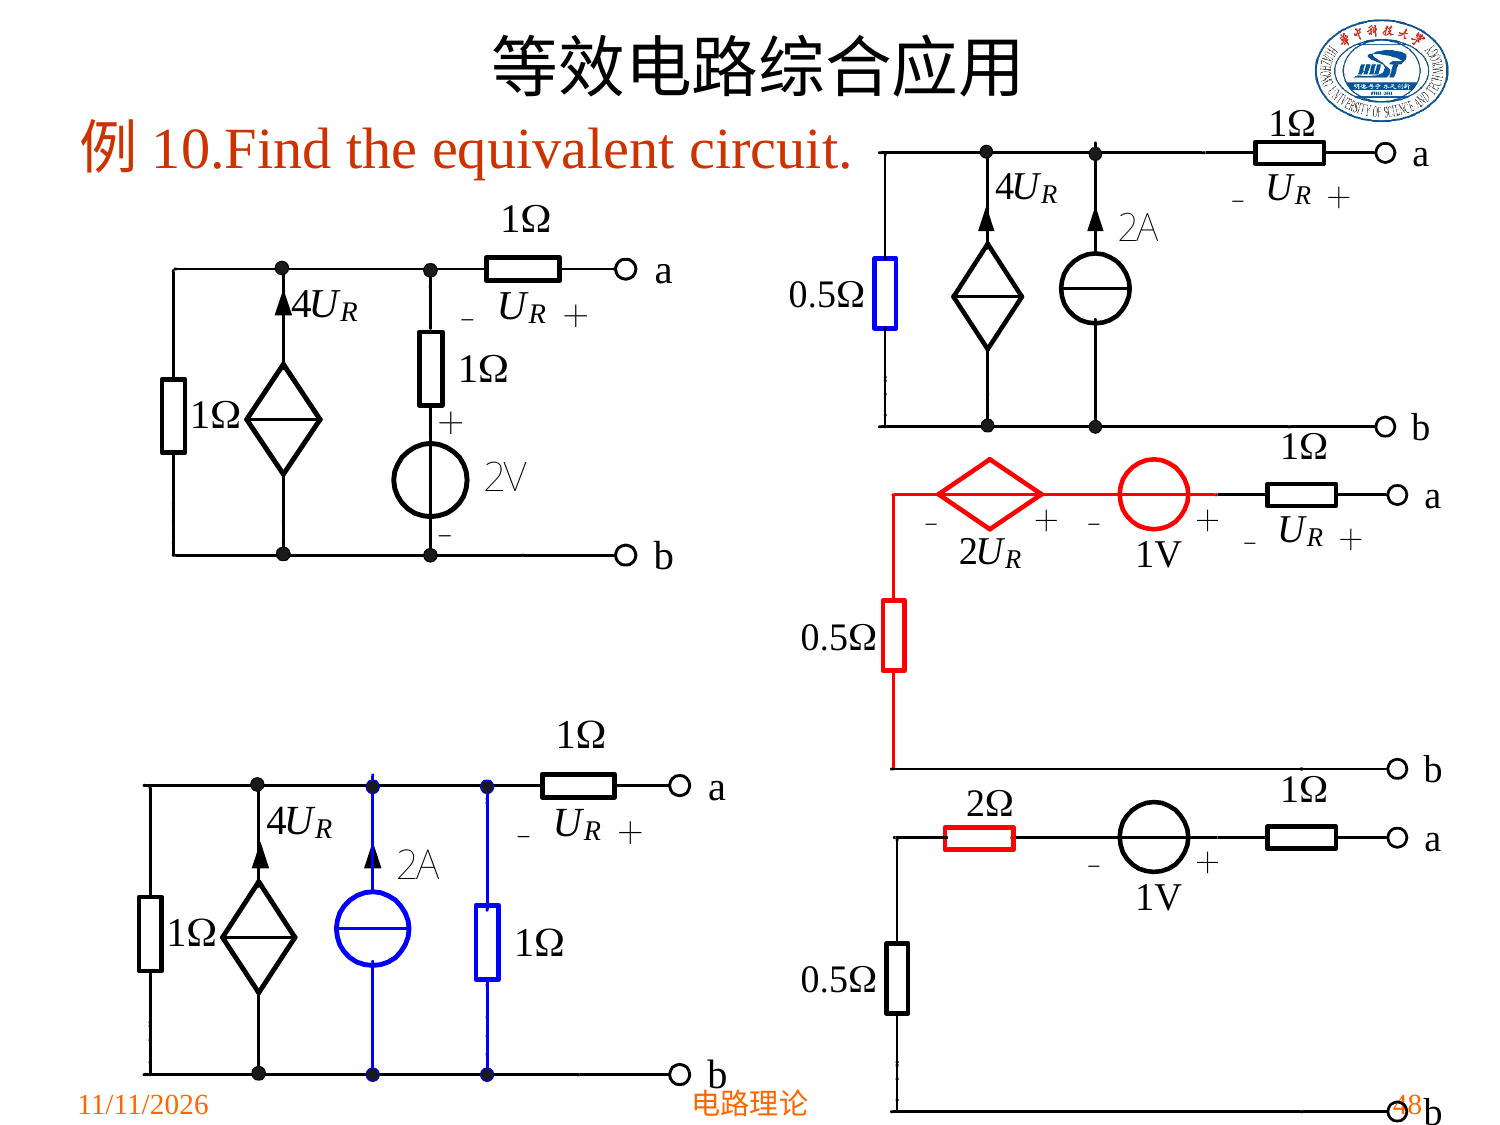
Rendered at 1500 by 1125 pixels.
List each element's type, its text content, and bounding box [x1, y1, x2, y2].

picture [1305, 13, 1459, 125]
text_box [129, 706, 732, 1106]
footer 电路理论 [512, 1078, 791, 1125]
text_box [791, 420, 1447, 762]
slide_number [62, 1078, 375, 1125]
text_box 例10.Find the equivalent circuit. [64, 102, 779, 188]
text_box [779, 78, 1435, 457]
text_box 等效电路综合应用 [64, 26, 1453, 102]
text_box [147, 191, 679, 587]
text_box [791, 762, 1447, 1125]
